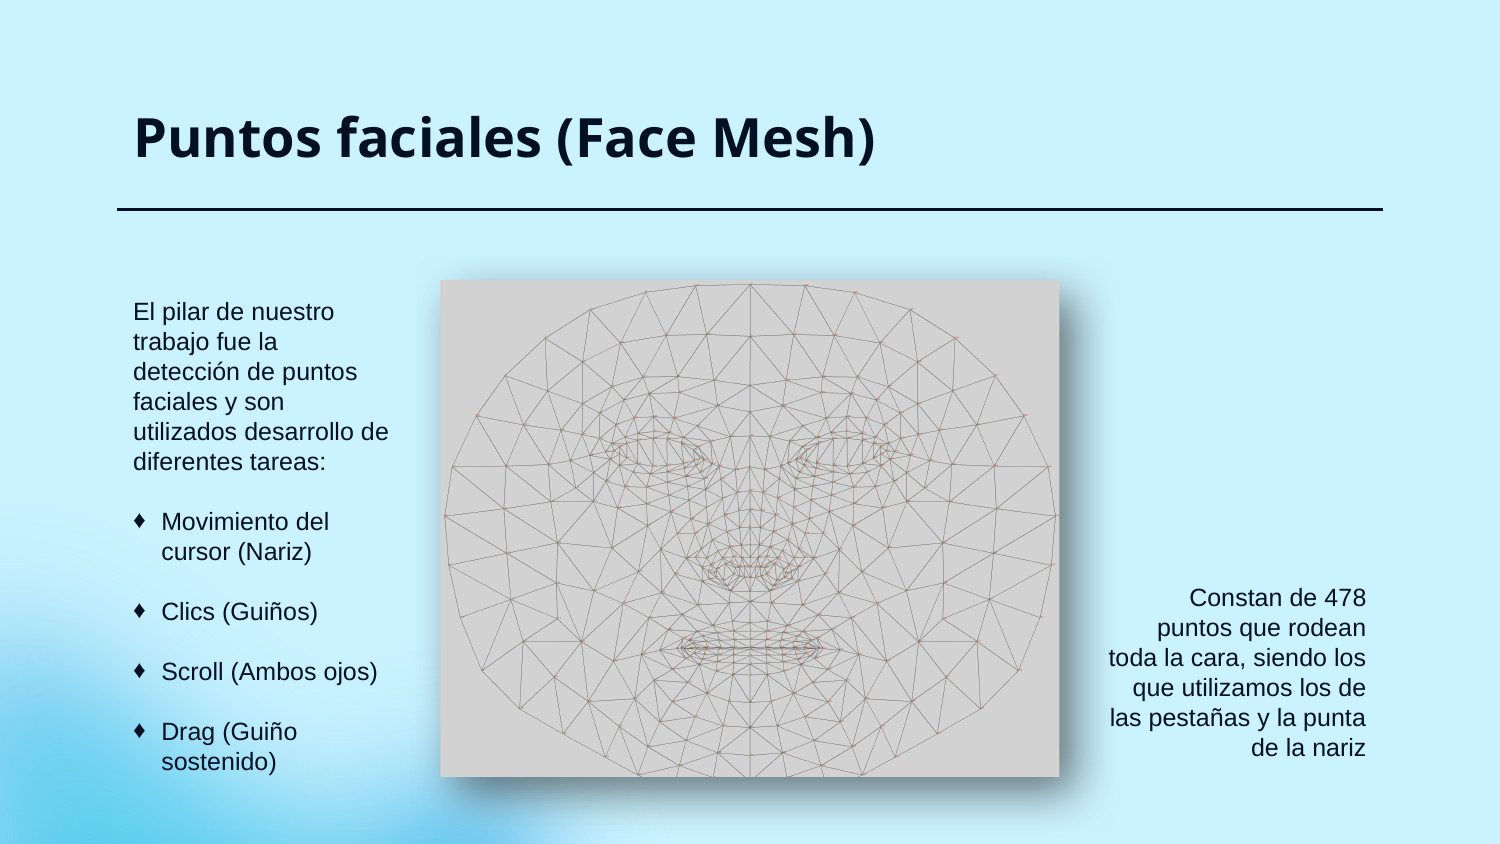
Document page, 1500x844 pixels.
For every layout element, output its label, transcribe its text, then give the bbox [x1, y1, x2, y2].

text_box Constan de 478 puntos que rodean toda la cara, siendo los que utilizamos los de las pestañas y la punta de la nariz [1093, 280, 1382, 777]
subtitle El pilar de nuestro trabajo fue la detección de puntos faciales y son utilizados desarrollo de diferentes tareas: Movimiento del cursor (Nariz) Clics (Guiños) Scroll (Ambos ojos) Drag (Guiño sostenido) [118, 280, 407, 777]
title Puntos faciales (Face Mesh) [118, 88, 1382, 183]
picture [0, 280, 1060, 844]
